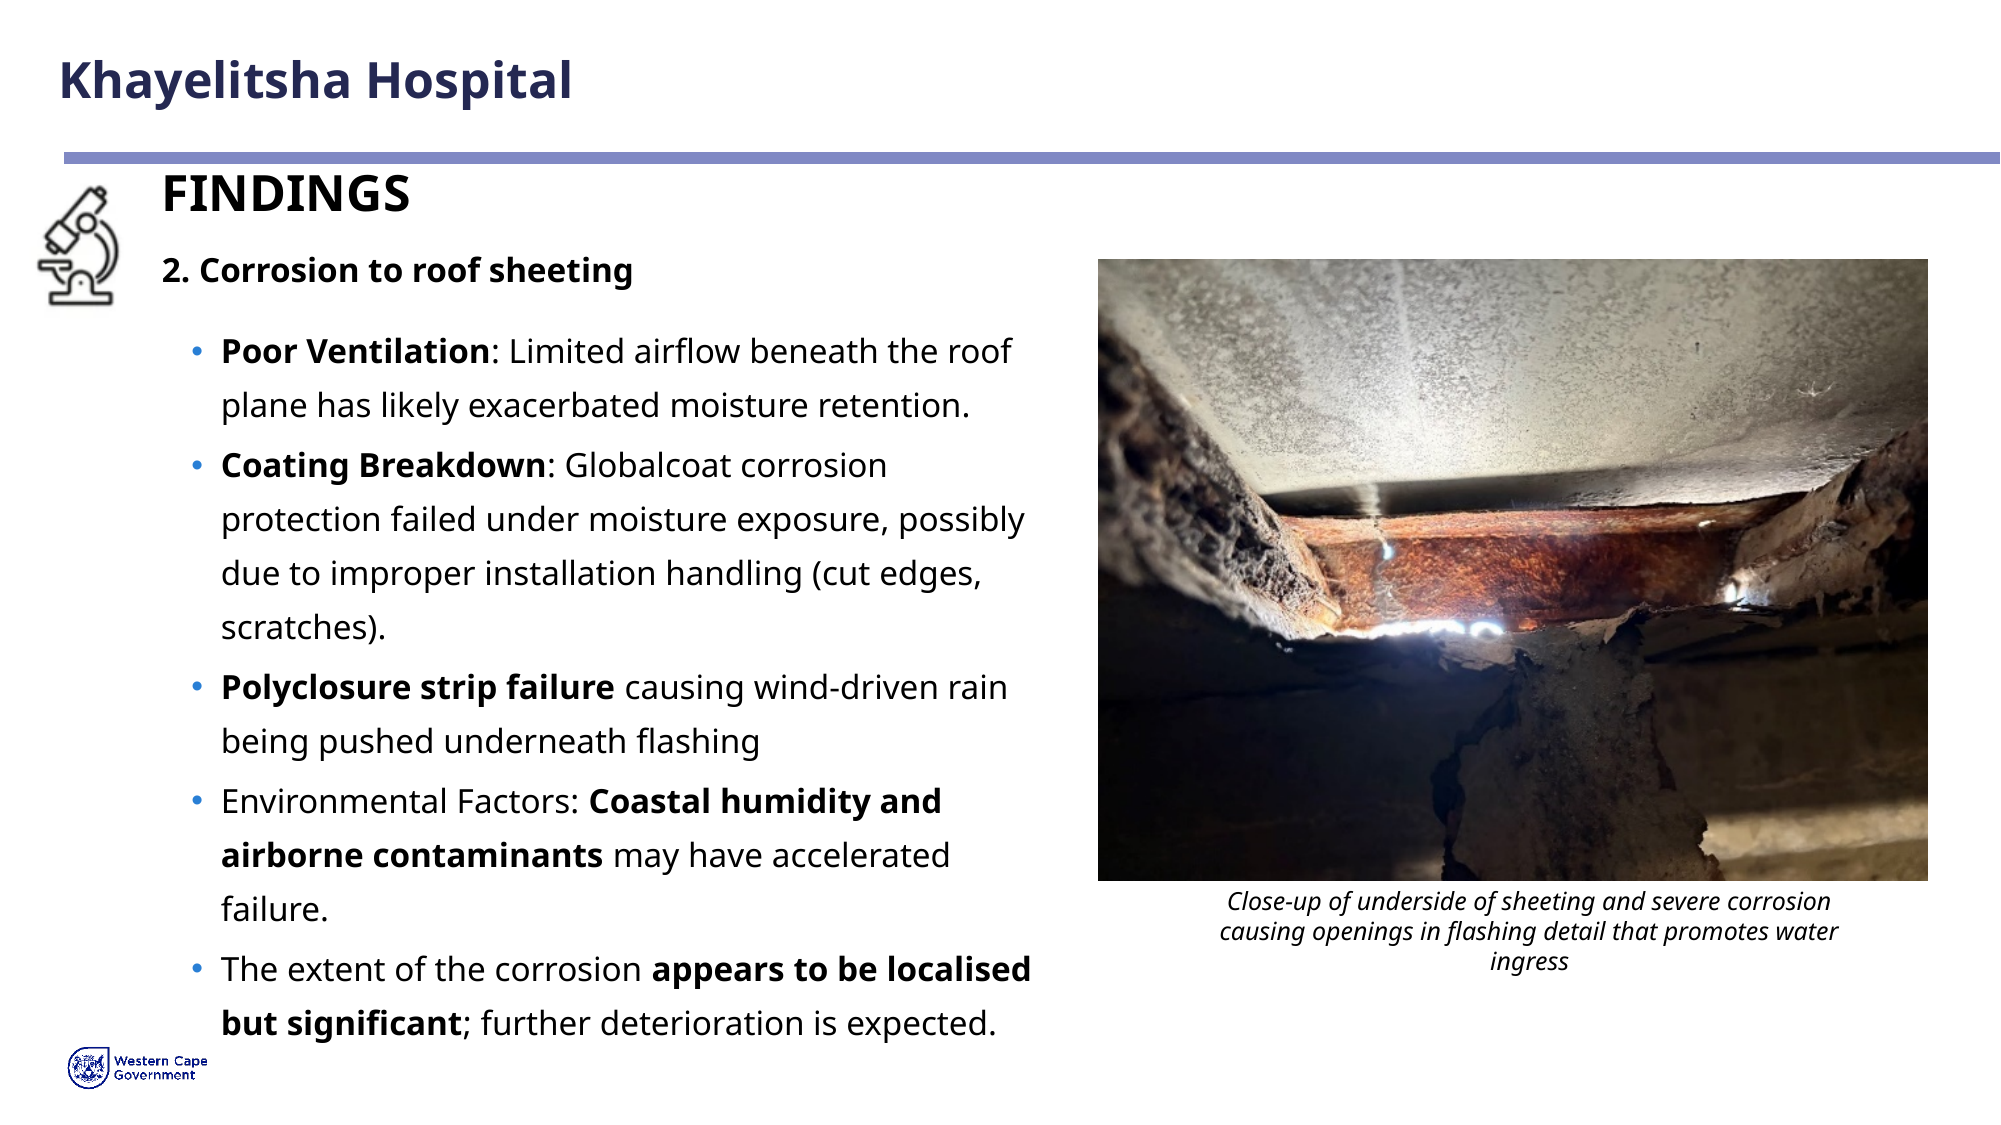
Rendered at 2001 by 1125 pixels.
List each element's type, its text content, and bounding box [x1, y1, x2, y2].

text_box FINDINGS 2. Corrosion to roof sheeting Poor Ventilation: Limited airflow beneath the roof plane has likely exacerbated moisture retention. Coating Breakdown: Globalcoat corrosion protection failed under moisture exposure, possibly due to improper installation handling (cut edges, scratches). Polyclosure strip failure causing wind-driven rain being pushed underneath flashing Environmental Factors: Coastal humidity and airborne contaminants may have accelerated failure. The extent of the corrosion appears to be localised but significant; further deterioration is expected. [150, 149, 1048, 771]
picture [1098, 259, 1928, 881]
text_box [761, 221, 1486, 843]
picture [64, 152, 150, 164]
text_box Close-up of underside of sheeting and severe corrosion causing openings in flashing detail that promotes water ingress [1177, 889, 1882, 983]
picture [53, 1032, 237, 1103]
picture [26, 178, 151, 319]
title Khayelitsha Hospital [46, 32, 1928, 125]
picture [1048, 152, 2000, 164]
